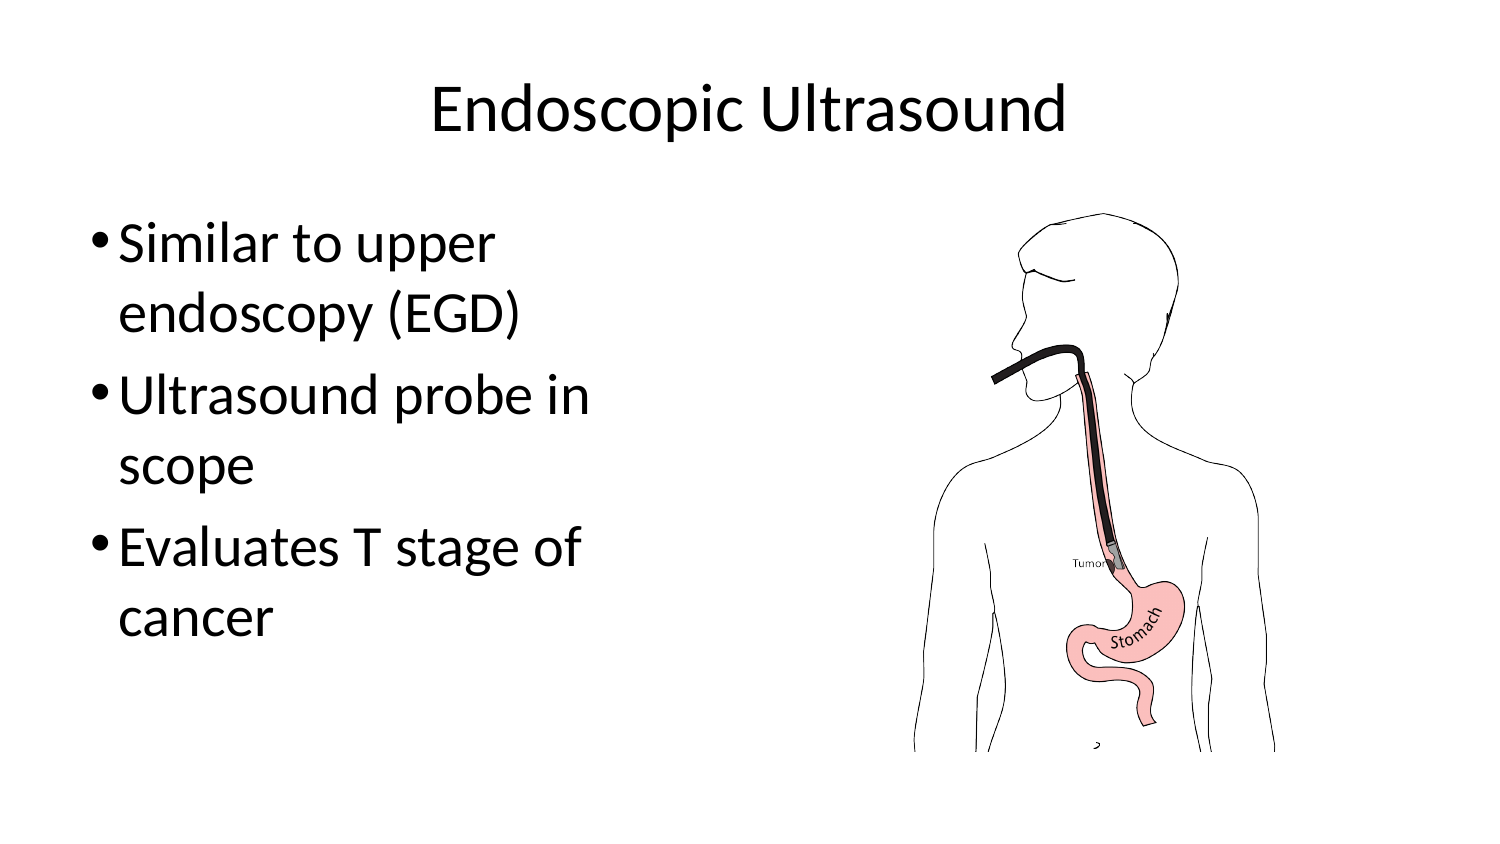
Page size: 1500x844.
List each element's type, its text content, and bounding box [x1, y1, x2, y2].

list Similar to upper endoscopy (EGD) Ultrasound probe in scope Evaluates T stage of cancer [75, 196, 738, 754]
title Endoscopic Ultrasound [75, 33, 1425, 175]
picture [822, 195, 1367, 753]
